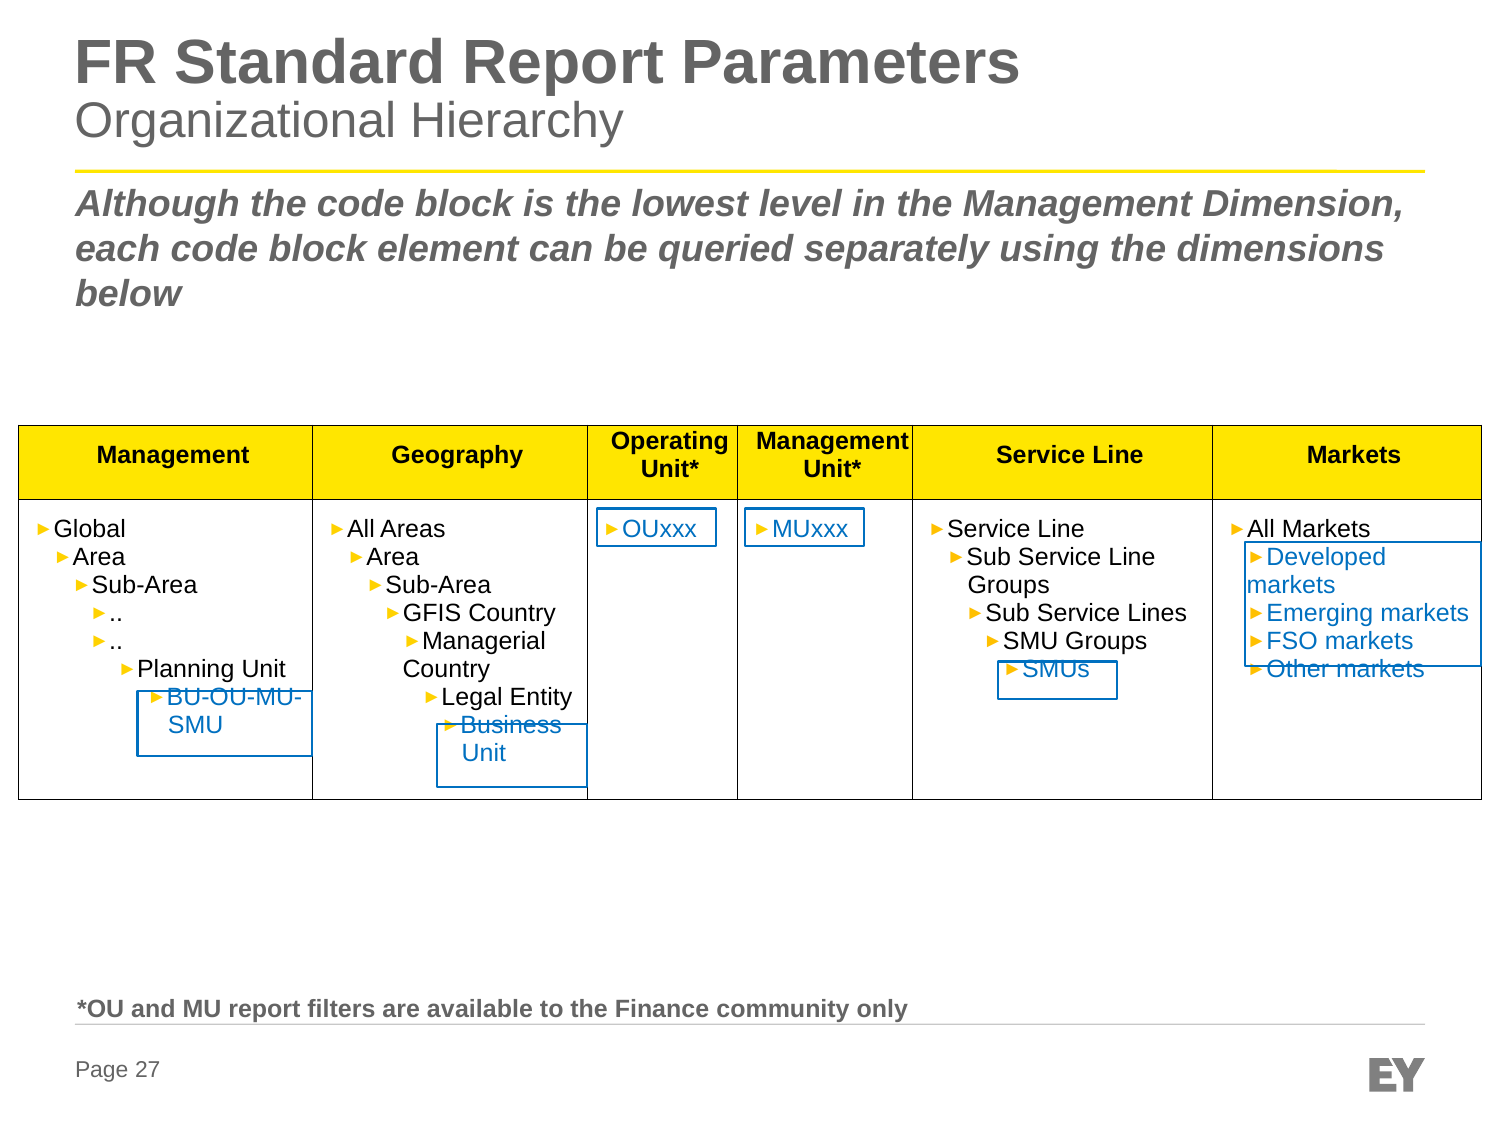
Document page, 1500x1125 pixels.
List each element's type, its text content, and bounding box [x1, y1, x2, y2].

table_header Service Line [913, 426, 1212, 499]
table_header Operating Unit* [588, 426, 737, 499]
text_box [743, 506, 866, 548]
title FR Standard Report Parameters Organizational Hierarchy [74, 33, 1425, 175]
table_header Geography [313, 426, 587, 499]
text_box [135, 689, 314, 758]
text_box Although the code block is the lowest level in the Management Dimension, each code block element can be queried separately using the dimensions below [74, 179, 1425, 267]
table_cell All Markets Developed markets Emerging markets FSO markets Other markets [1213, 500, 1481, 799]
table_cell Service Line Sub Service Line Groups Sub Service Lines SMU Groups SMUs [913, 500, 1212, 799]
table_header Management [19, 426, 312, 499]
table_header Markets [1213, 426, 1481, 499]
text_box [996, 659, 1119, 701]
table_header Management Unit* [738, 426, 912, 499]
table_cell MUxxx [738, 500, 912, 799]
table_cell OUxxx [588, 500, 737, 799]
text_box *OU and MU report filters are available to the Finance community only [62, 985, 1475, 1030]
text_box [435, 722, 589, 789]
text_box [595, 506, 718, 548]
table_cell Global Area Sub-Area .. .. Planning Unit BU-OU-MU- SMU [19, 500, 312, 799]
table_cell All Areas Area Sub-Area GFIS Country Managerial Country Legal Entity Business Unit [313, 500, 587, 799]
text_box [1243, 539, 1483, 668]
